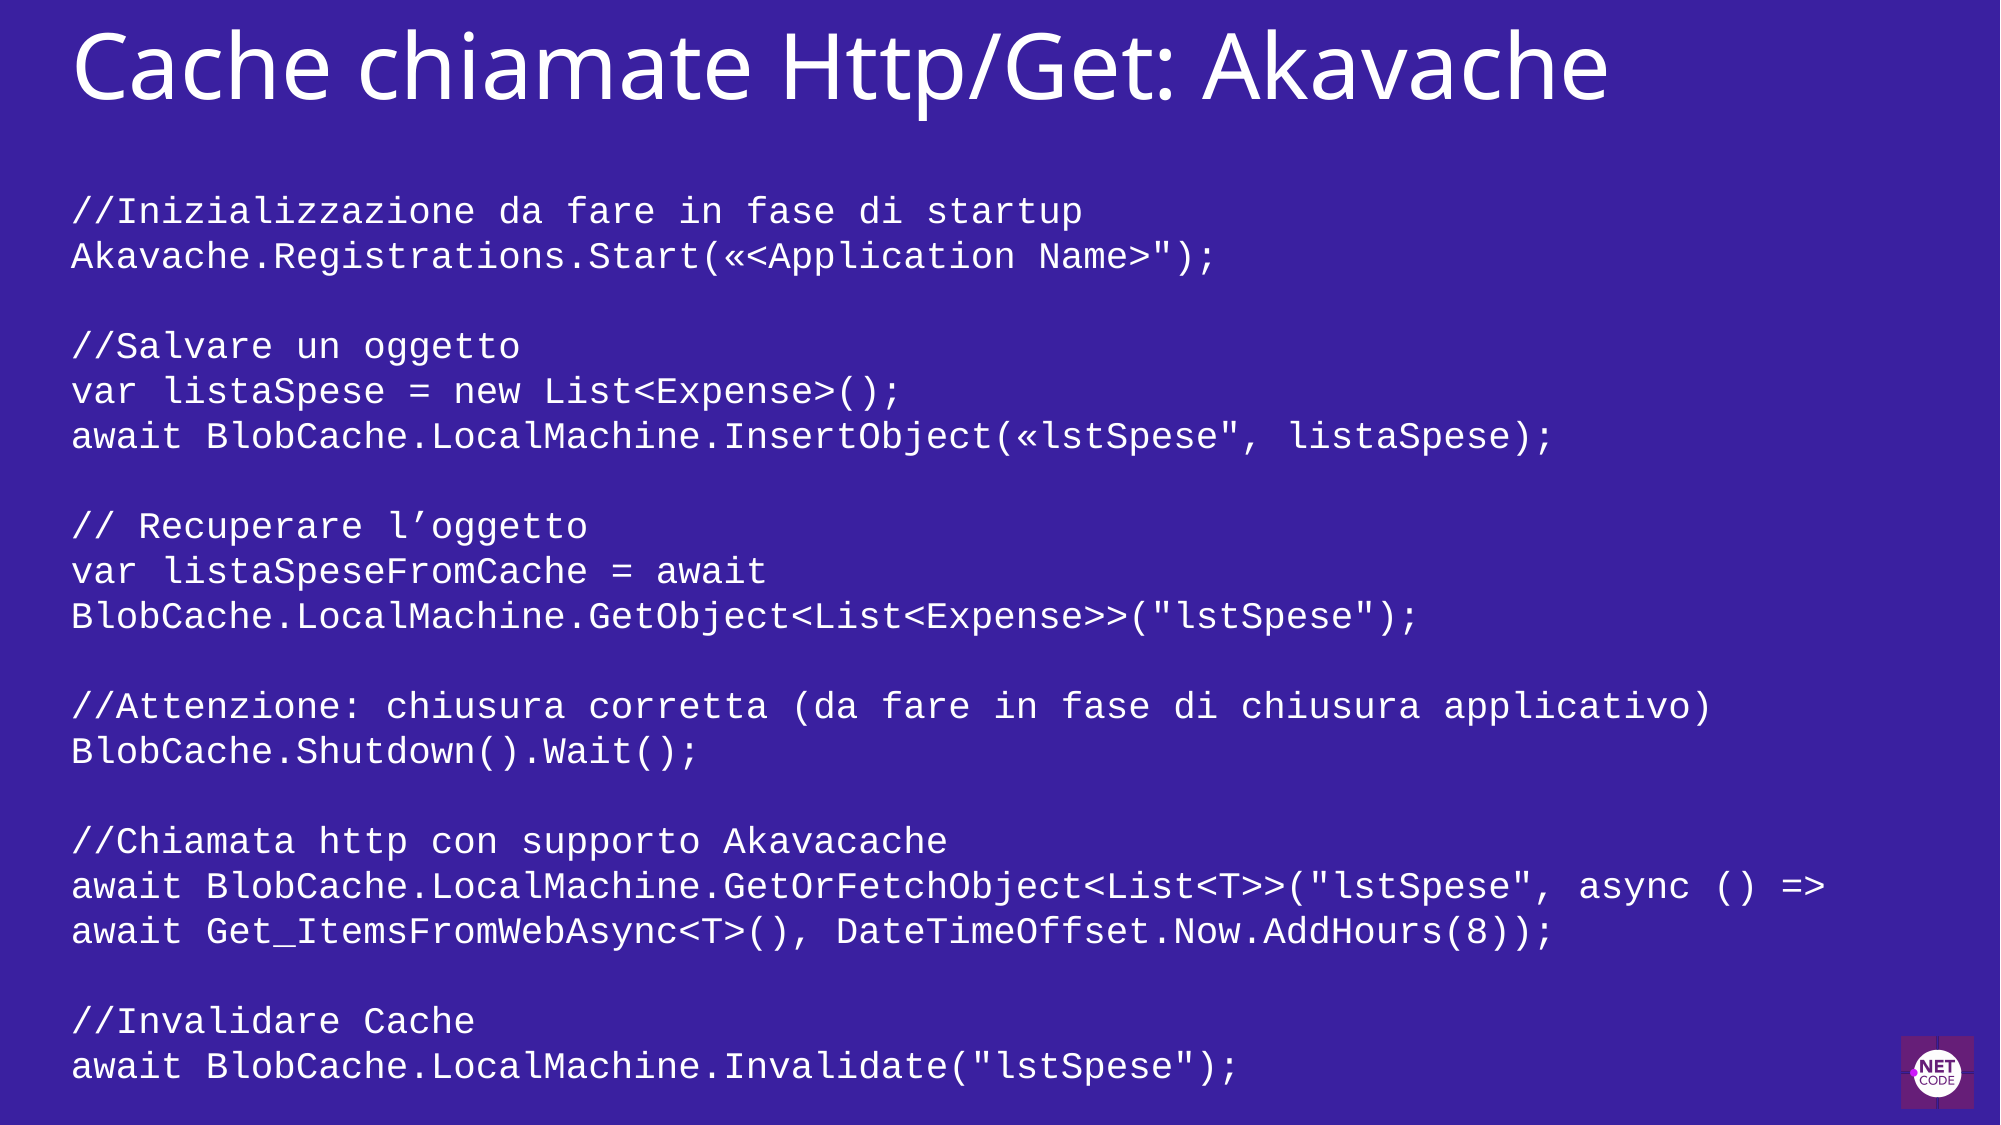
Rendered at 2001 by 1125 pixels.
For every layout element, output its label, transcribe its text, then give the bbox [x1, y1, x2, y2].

picture [1901, 1036, 1974, 1109]
title Cache chiamate Http/Get: Akavache [55, 0, 1781, 179]
text_box //Inizializzazione da fare in fase di startup Akavache.Registrations.Start(«<Application Name>"); //Salvare un oggetto var listaSpese = new List<Expense>(); await BlobCache.LocalMachine.InsertObject(«lstSpese", listaSpese); // Recuperare l’oggetto var listaSpeseFromCache = await BlobCache.LocalMachine.GetObject<List<Expense>>("lstSpese"); //Attenzione: chiusura corretta (da fare in fase di chiusura applicativo) BlobCache.Shutdown().Wait(); //Chiamata http con supporto Akavacache await BlobCache.LocalMachine.GetOrFetchObject<List<T>>("lstSpese", async () => await Get_ItemsFromWebAsync<T>(), DateTimeOffset.Now.AddHours(8)); //Invalidare Cache await BlobCache.LocalMachine.Invalidate("lstSpese"); [55, 179, 1962, 1094]
